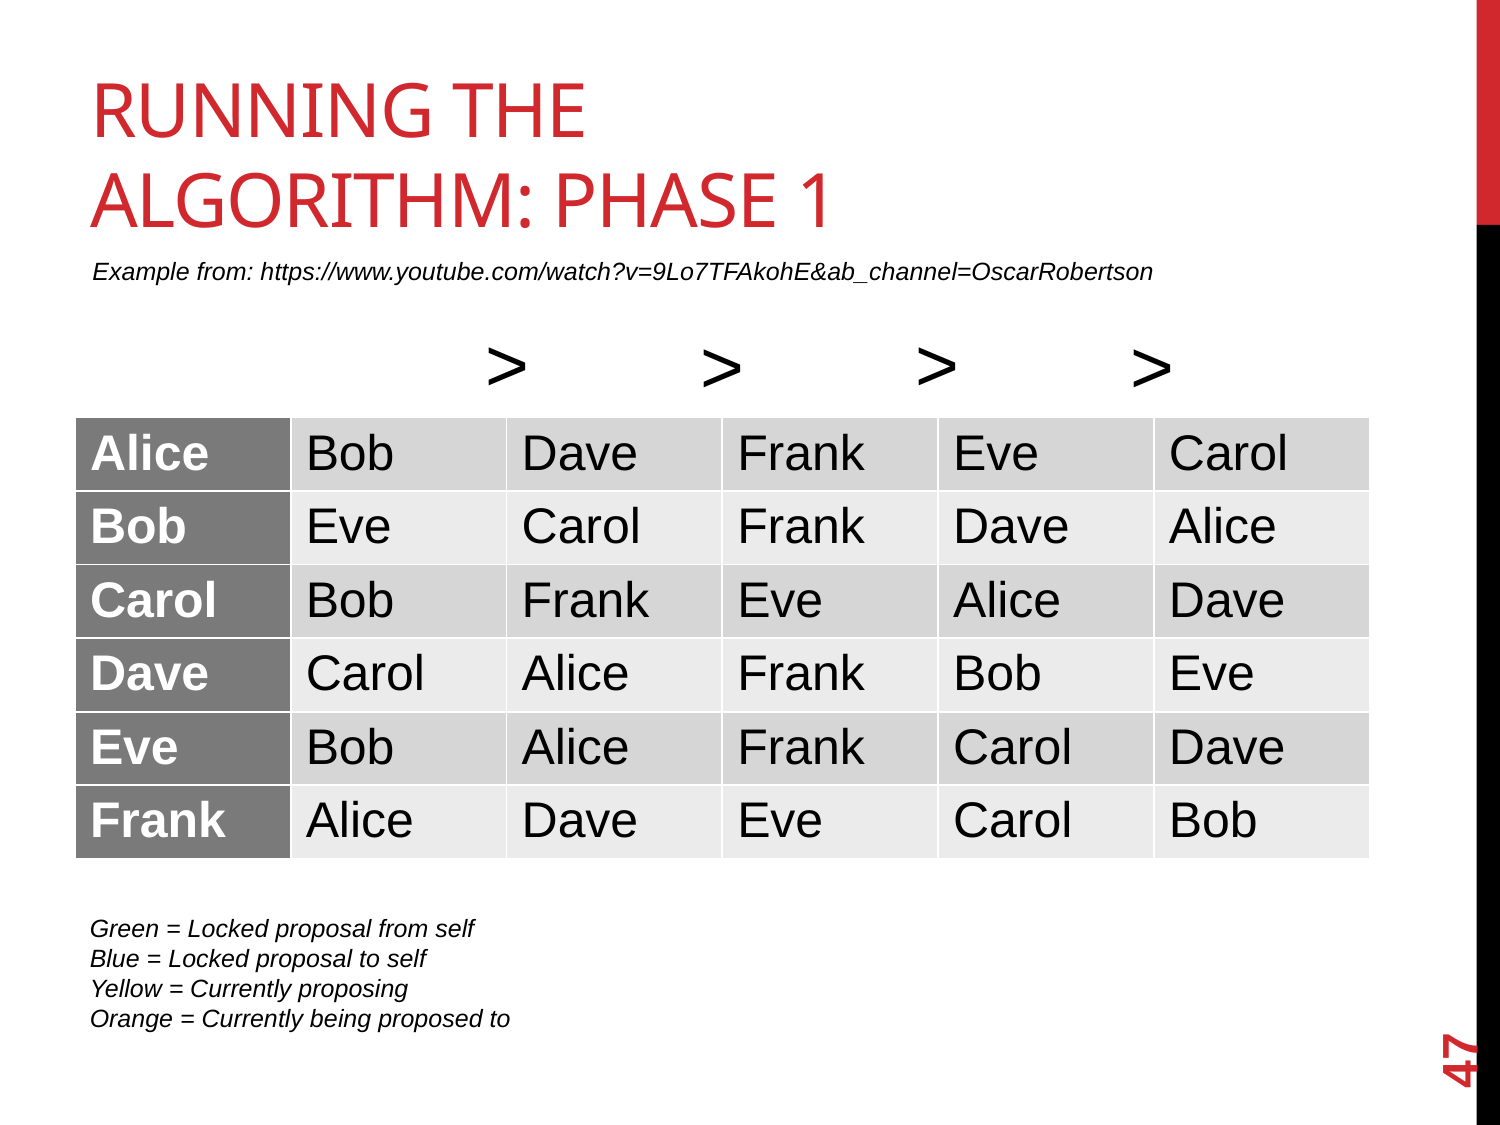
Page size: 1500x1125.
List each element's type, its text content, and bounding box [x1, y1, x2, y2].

table_header Frank [723, 418, 937, 490]
table_cell Dave [939, 492, 1153, 564]
table_cell Carol [76, 565, 290, 637]
table_cell Bob [292, 713, 506, 784]
table_cell Dave [507, 786, 721, 858]
table_cell Eve [292, 492, 506, 564]
table_cell Dave [1155, 565, 1369, 637]
table_cell Bob [1155, 786, 1369, 858]
text_box > [887, 308, 988, 414]
table_header Alice [76, 418, 290, 490]
table_cell Bob [939, 639, 1153, 711]
table_cell Frank [507, 565, 721, 637]
table_header Carol [1155, 418, 1369, 490]
text_box > [672, 311, 773, 417]
table_cell Alice [1155, 492, 1369, 564]
table_cell Eve [723, 565, 937, 637]
table_cell Eve [76, 713, 290, 784]
table_cell Frank [723, 639, 937, 711]
text_box Example from: https://www.youtube.com/watch?v=9Lo7TFAkohE&ab_channel=OscarRobertson [77, 248, 1203, 294]
table_cell Frank [76, 786, 290, 858]
table_cell Alice [939, 565, 1153, 637]
table_cell Alice [507, 713, 721, 784]
text_box Green = Locked proposal from self Blue = Locked proposal to self Yellow = Currently proposing Orange = Currently being proposed to [75, 904, 1200, 1040]
table_cell Carol [939, 713, 1153, 784]
table_cell Frank [723, 713, 937, 784]
table_header Eve [939, 418, 1153, 490]
table_cell Eve [1155, 639, 1369, 711]
table_cell Alice [507, 639, 721, 711]
table_cell Carol [507, 492, 721, 564]
table_header Dave [507, 418, 721, 490]
table_cell Carol [292, 639, 506, 711]
table_cell Frank [723, 492, 937, 564]
table_cell Dave [1155, 713, 1369, 784]
table_cell Bob [292, 565, 506, 637]
table_cell Bob [76, 492, 290, 564]
table_cell Carol [939, 786, 1153, 858]
text_box > [1102, 311, 1203, 417]
slide_number 47 [1427, 887, 1488, 1104]
table_cell Eve [723, 786, 937, 858]
table_header Bob [292, 418, 506, 490]
table_cell Dave [76, 639, 290, 711]
table_cell Alice [292, 786, 506, 858]
text_box > [457, 308, 558, 414]
title Running the algorithm: Phase 1 [75, 25, 1025, 250]
